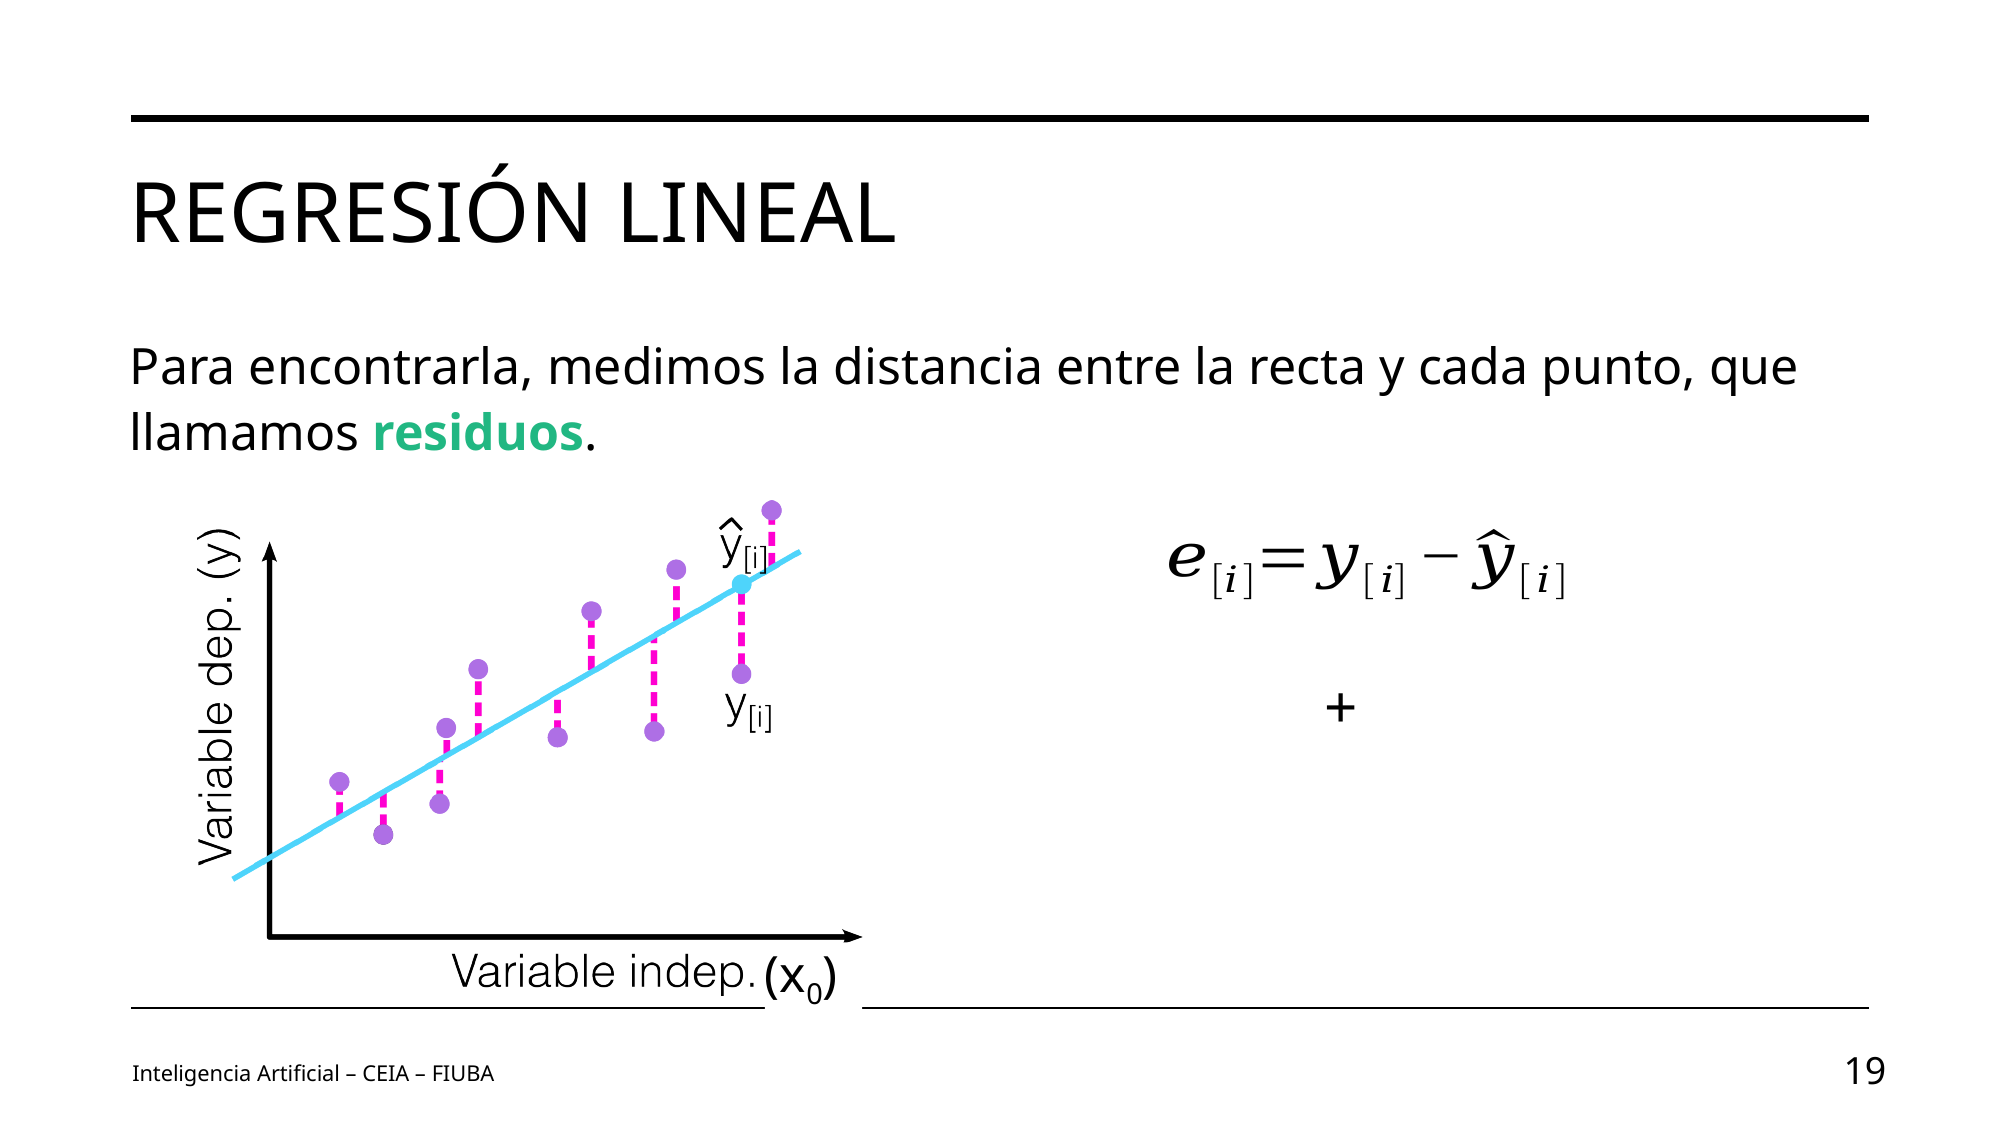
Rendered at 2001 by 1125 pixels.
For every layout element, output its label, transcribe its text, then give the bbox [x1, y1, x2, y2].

picture [197, 500, 863, 996]
text_box (x0) [764, 996, 863, 1011]
title Regresión Lineal [114, 151, 1869, 290]
slide_number 19 [1791, 1042, 1902, 1103]
list Para encontrarla, medimos la distancia entre la recta y cada punto, que llamamos residuos. [114, 321, 1869, 973]
footer Inteligencia Artificial – CEIA – FIUBA [117, 1042, 862, 1103]
